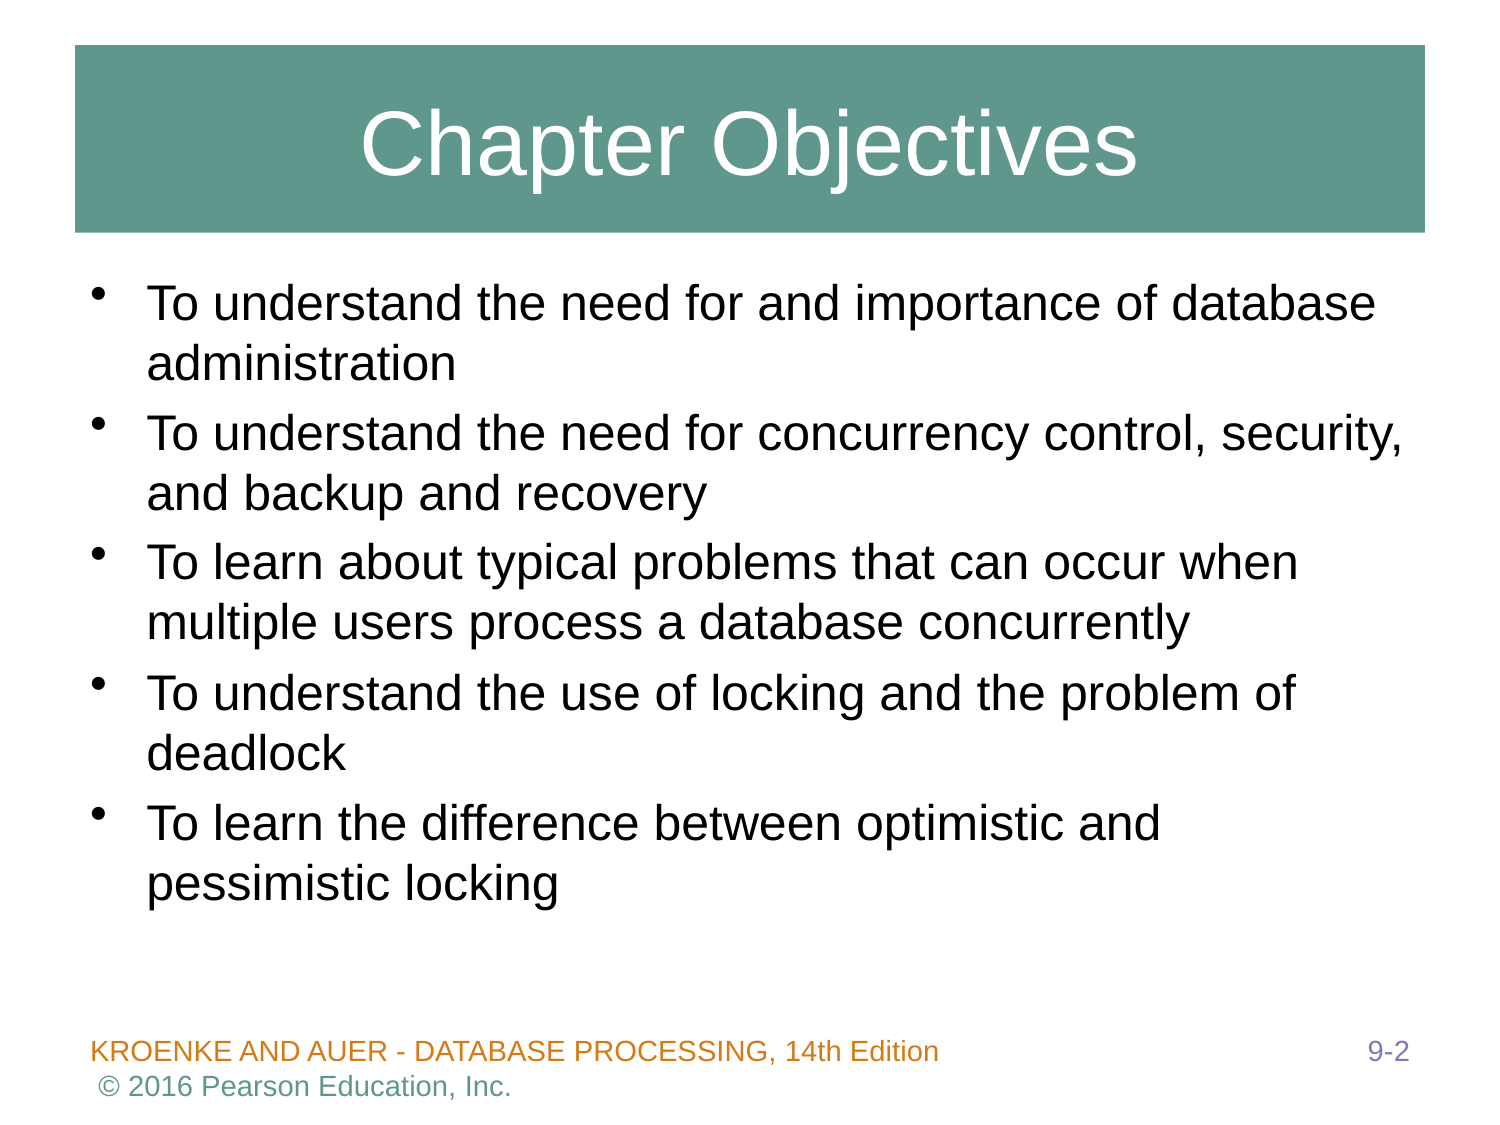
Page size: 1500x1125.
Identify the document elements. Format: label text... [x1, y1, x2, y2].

slide_number 9-2 [1074, 1024, 1426, 1103]
footer KROENKE AND AUER - DATABASE PROCESSING, 14th Edition © 2016 Pearson Education, Inc. [74, 1024, 963, 1104]
title Chapter Objectives [74, 44, 1426, 233]
list To understand the need for and importance of database administration To understand the need for concurrency control, security, and backup and recovery To learn about typical problems that can occur when multiple users process a database concurrently To understand the use of locking and the problem of deadlock To learn the difference between optimistic and pessimistic locking [74, 262, 1426, 1006]
